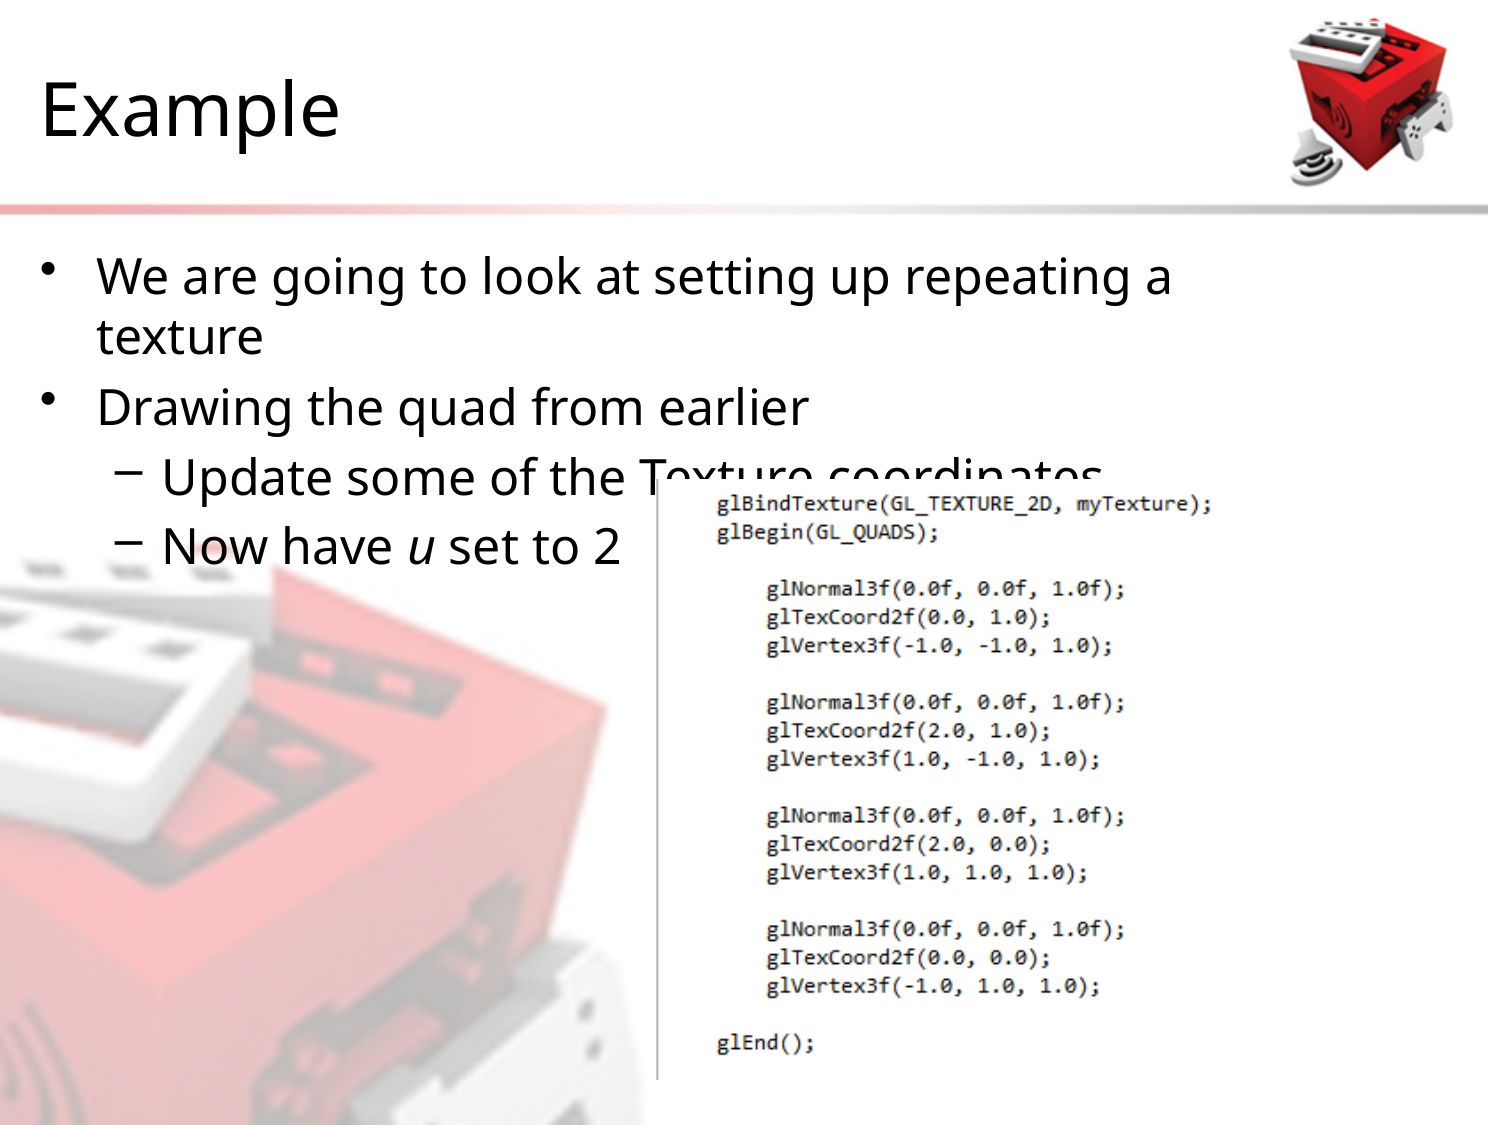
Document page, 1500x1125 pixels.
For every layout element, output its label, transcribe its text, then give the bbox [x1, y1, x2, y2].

list We are going to look at setting up repeating a texture Drawing the quad from earlier Update some of the Texture coordinates Now have u set to 2 [24, 237, 1365, 882]
picture [0, 1, 1488, 1125]
title Example [24, 12, 1275, 200]
